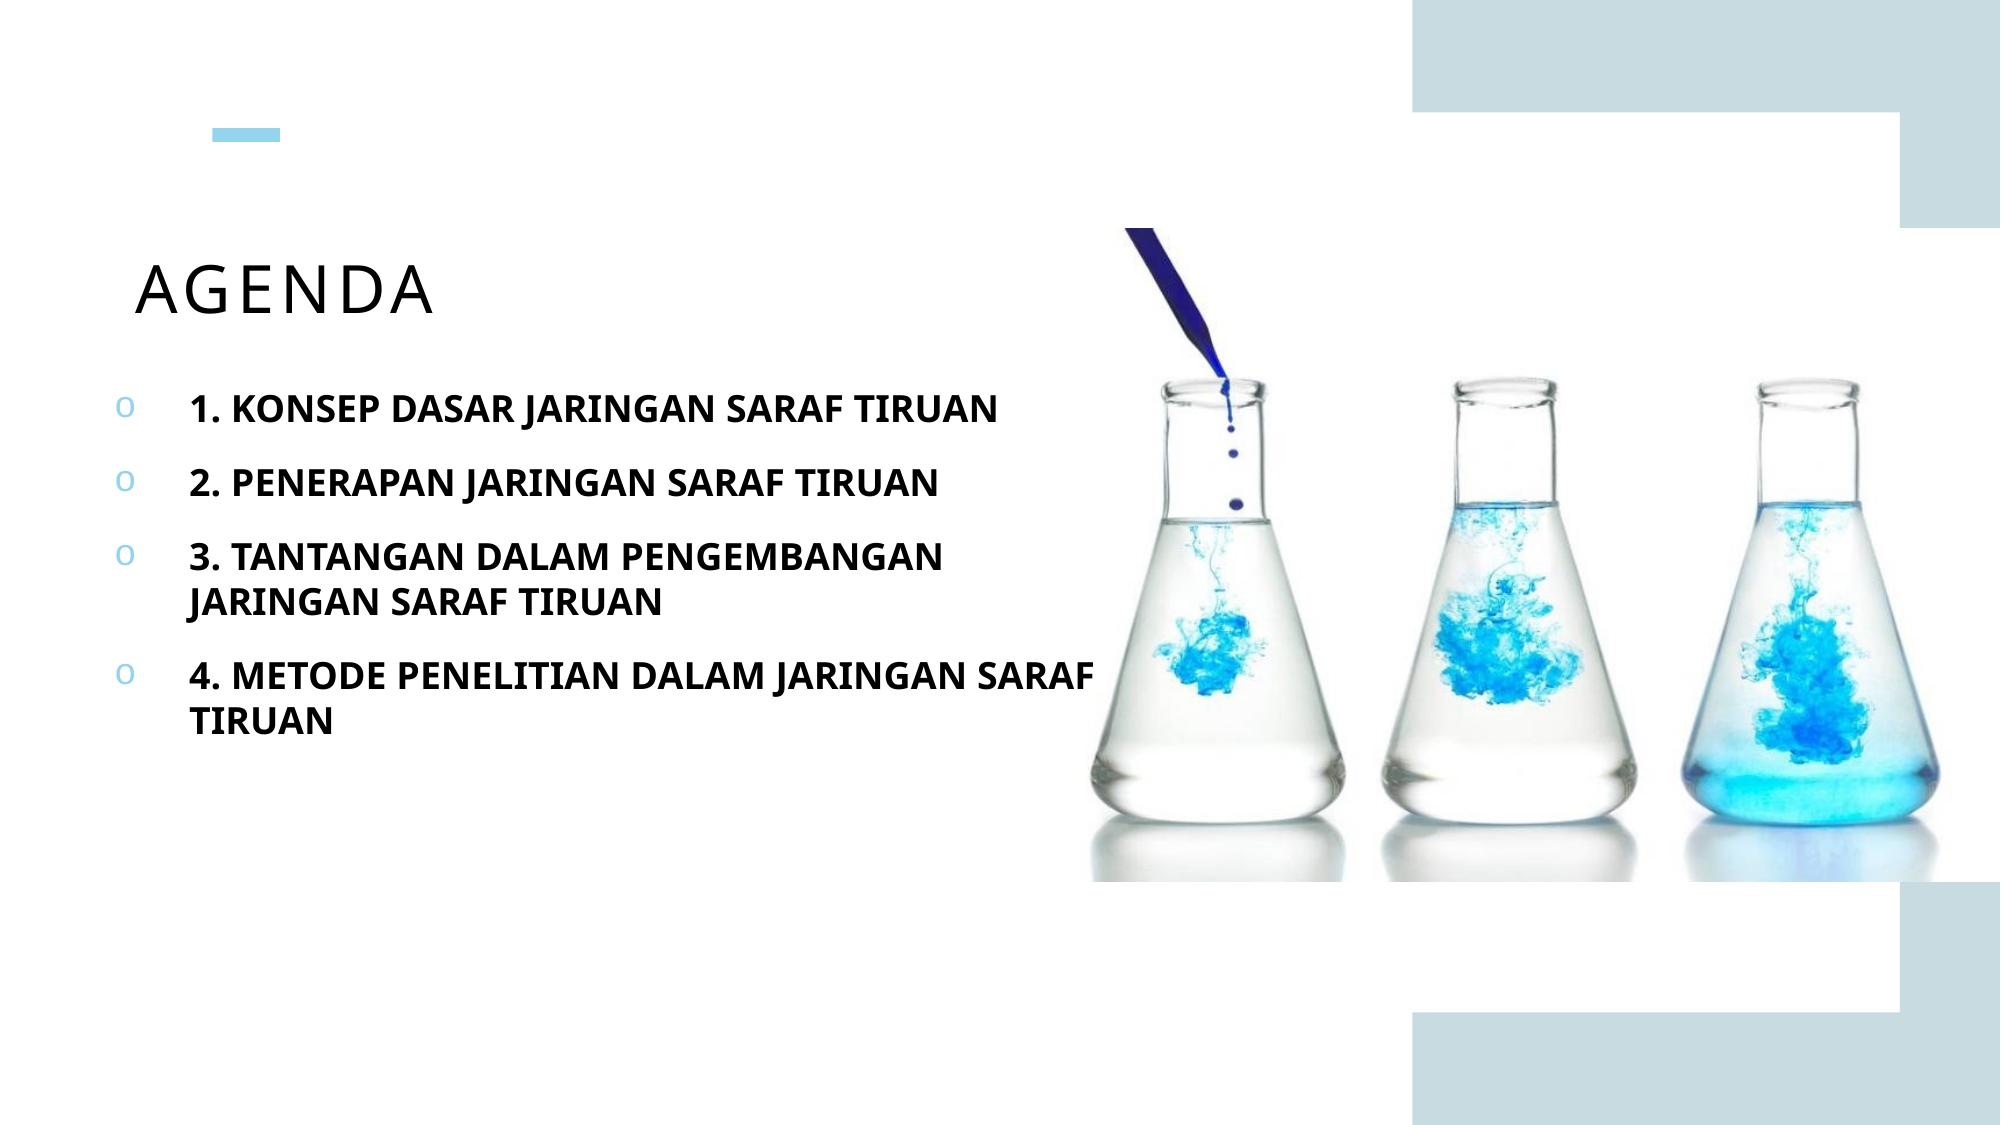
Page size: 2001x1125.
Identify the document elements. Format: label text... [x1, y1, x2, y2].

list 1. Konsep Dasar Jaringan Saraf Tiruan 2. Penerapan Jaringan Saraf Tiruan 3. Tantangan dalam Pengembangan Jaringan Saraf Tiruan 4. Metode Penelitian dalam Jaringan Saraf Tiruan [114, 384, 1032, 852]
title agenda [135, 256, 810, 384]
picture [1032, 228, 2000, 882]
